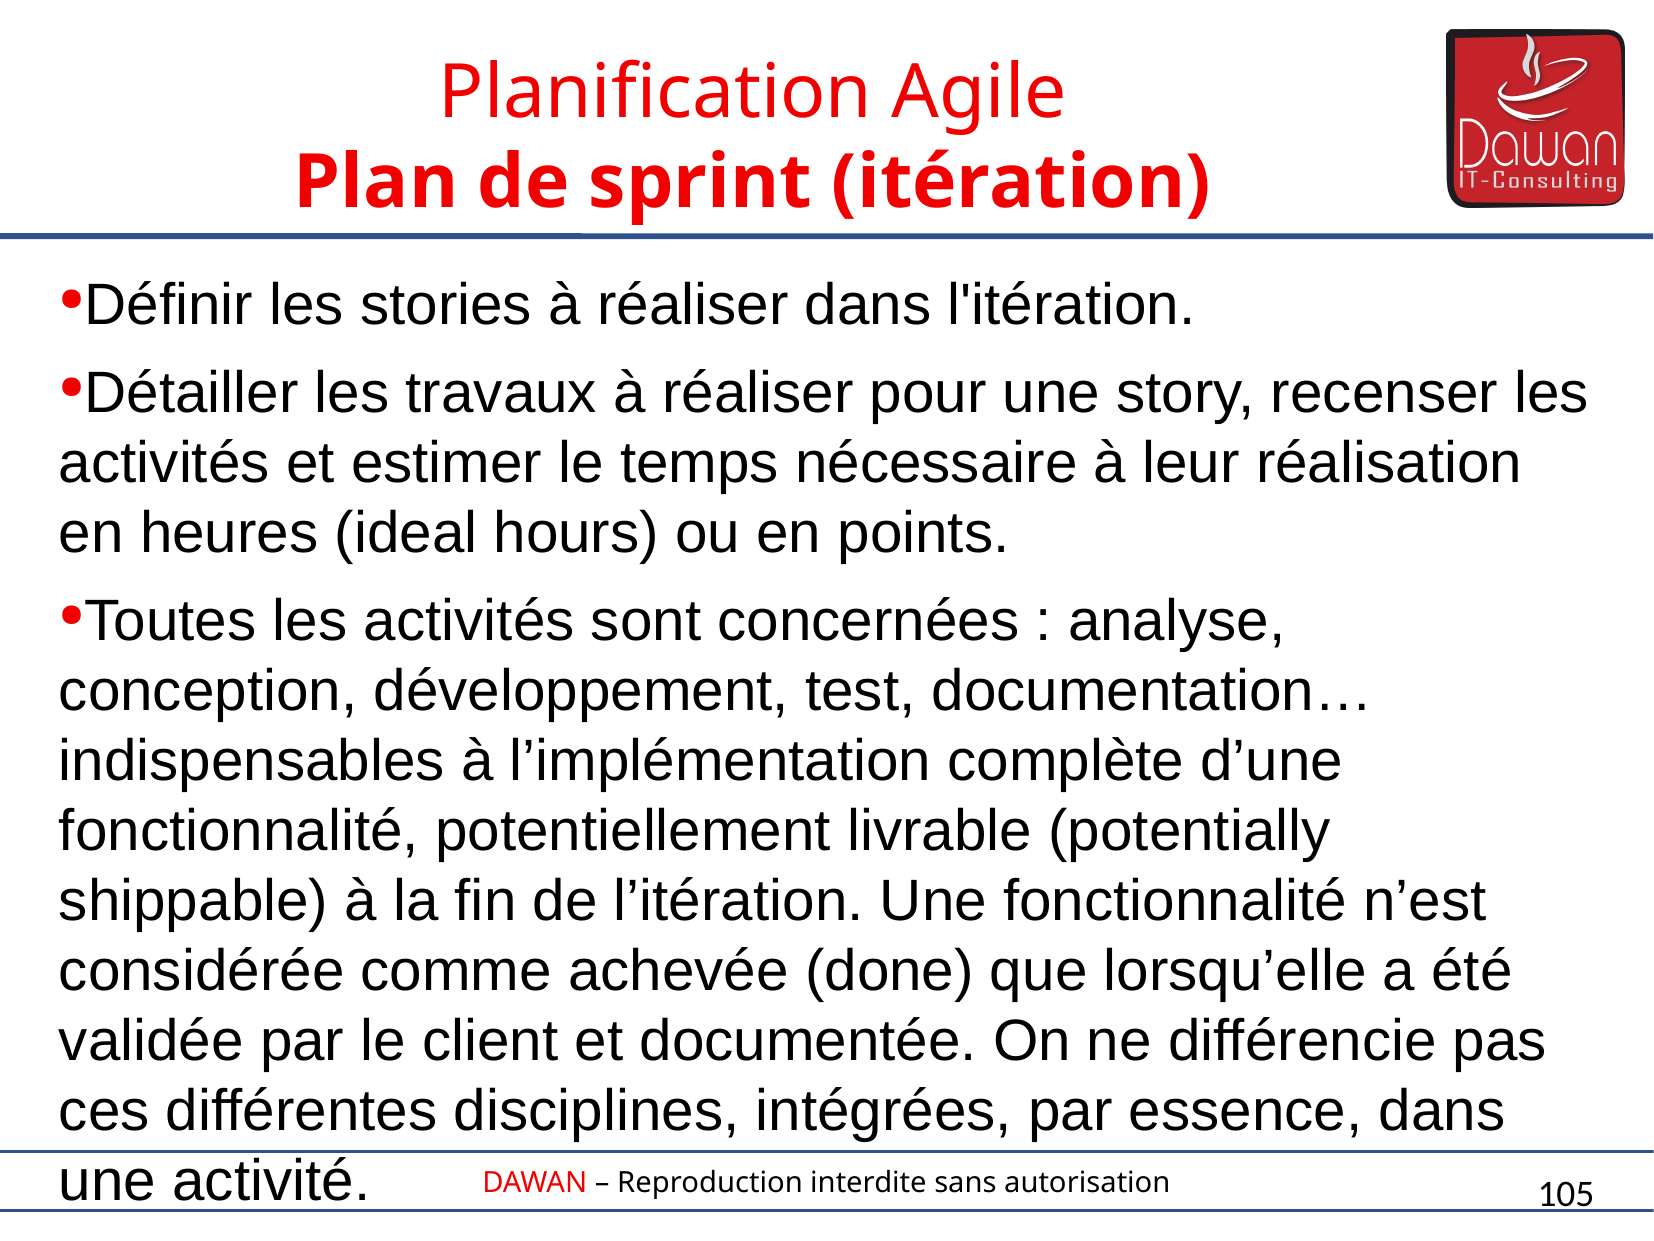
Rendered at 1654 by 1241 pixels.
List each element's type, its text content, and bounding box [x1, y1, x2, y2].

picture [1447, 29, 1625, 208]
text_box 105 [1535, 1169, 1595, 1233]
list Définir les stories à réaliser dans l'itération. Détailler les travaux à réaliser pour une story, recenser les activités et estimer le temps nécessaire à leur réalisation en heures (ideal hours) ou en points. Toutes les activités sont concernées : analyse, conception, développement, test, documentation… indispensables à l’implémentation complète d’une fonctionnalité, potentiellement livrable (potentially shippable) à la ﬁn de l’itération. Une fonctionnalité n’est considérée comme achevée (done) que lorsqu’elle a été validée par le client et documentée. On ne différencie pas ces différentes disciplines, intégrées, par essence, dans une activité. [59, 265, 1595, 1148]
title Planification Agile Plan de sprint (itération) [59, 29, 1447, 237]
